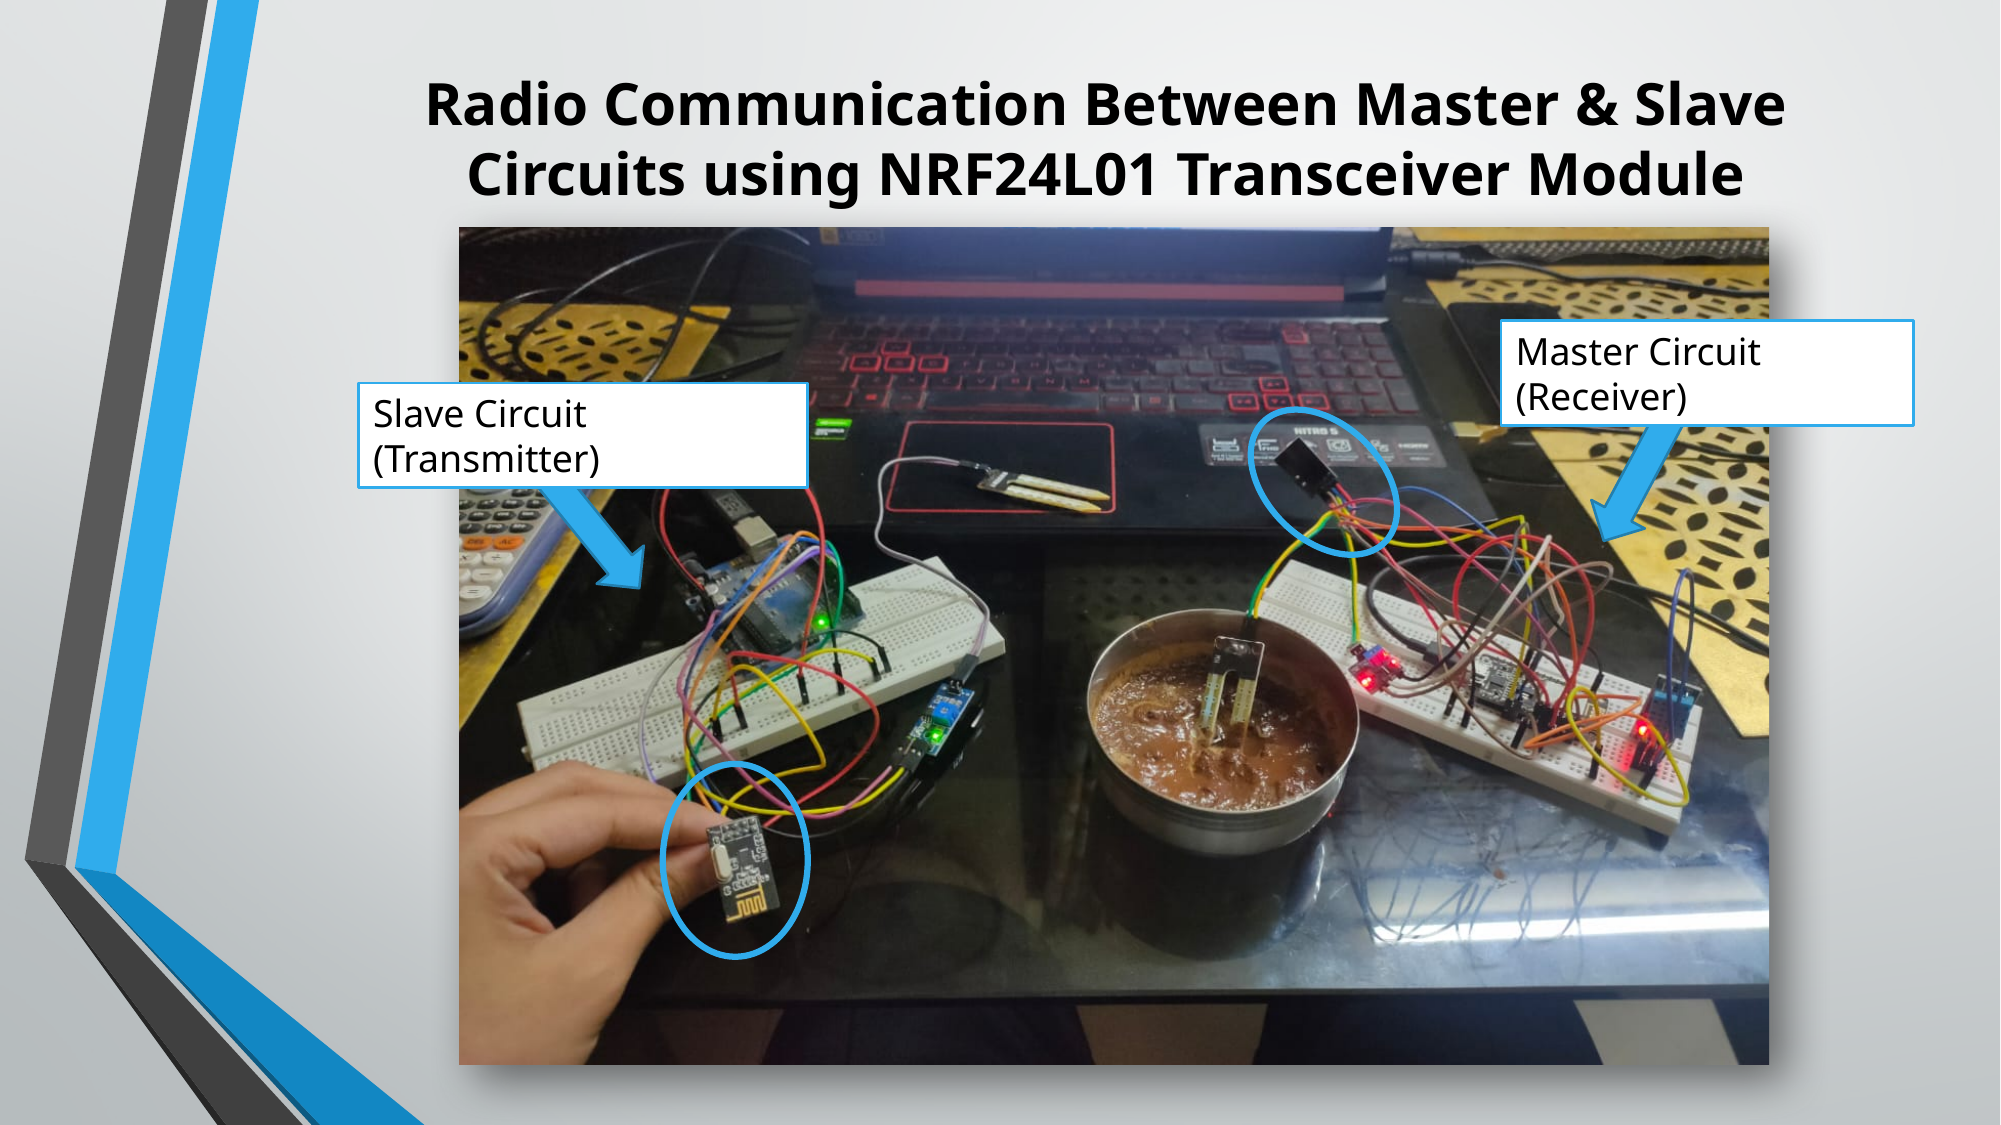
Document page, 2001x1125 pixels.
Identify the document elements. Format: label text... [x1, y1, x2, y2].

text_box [358, 227, 1914, 1066]
text_box Radio Communication Between Master & Slave Circuits using NRF24L01 Transceiver Module [384, 59, 1827, 215]
